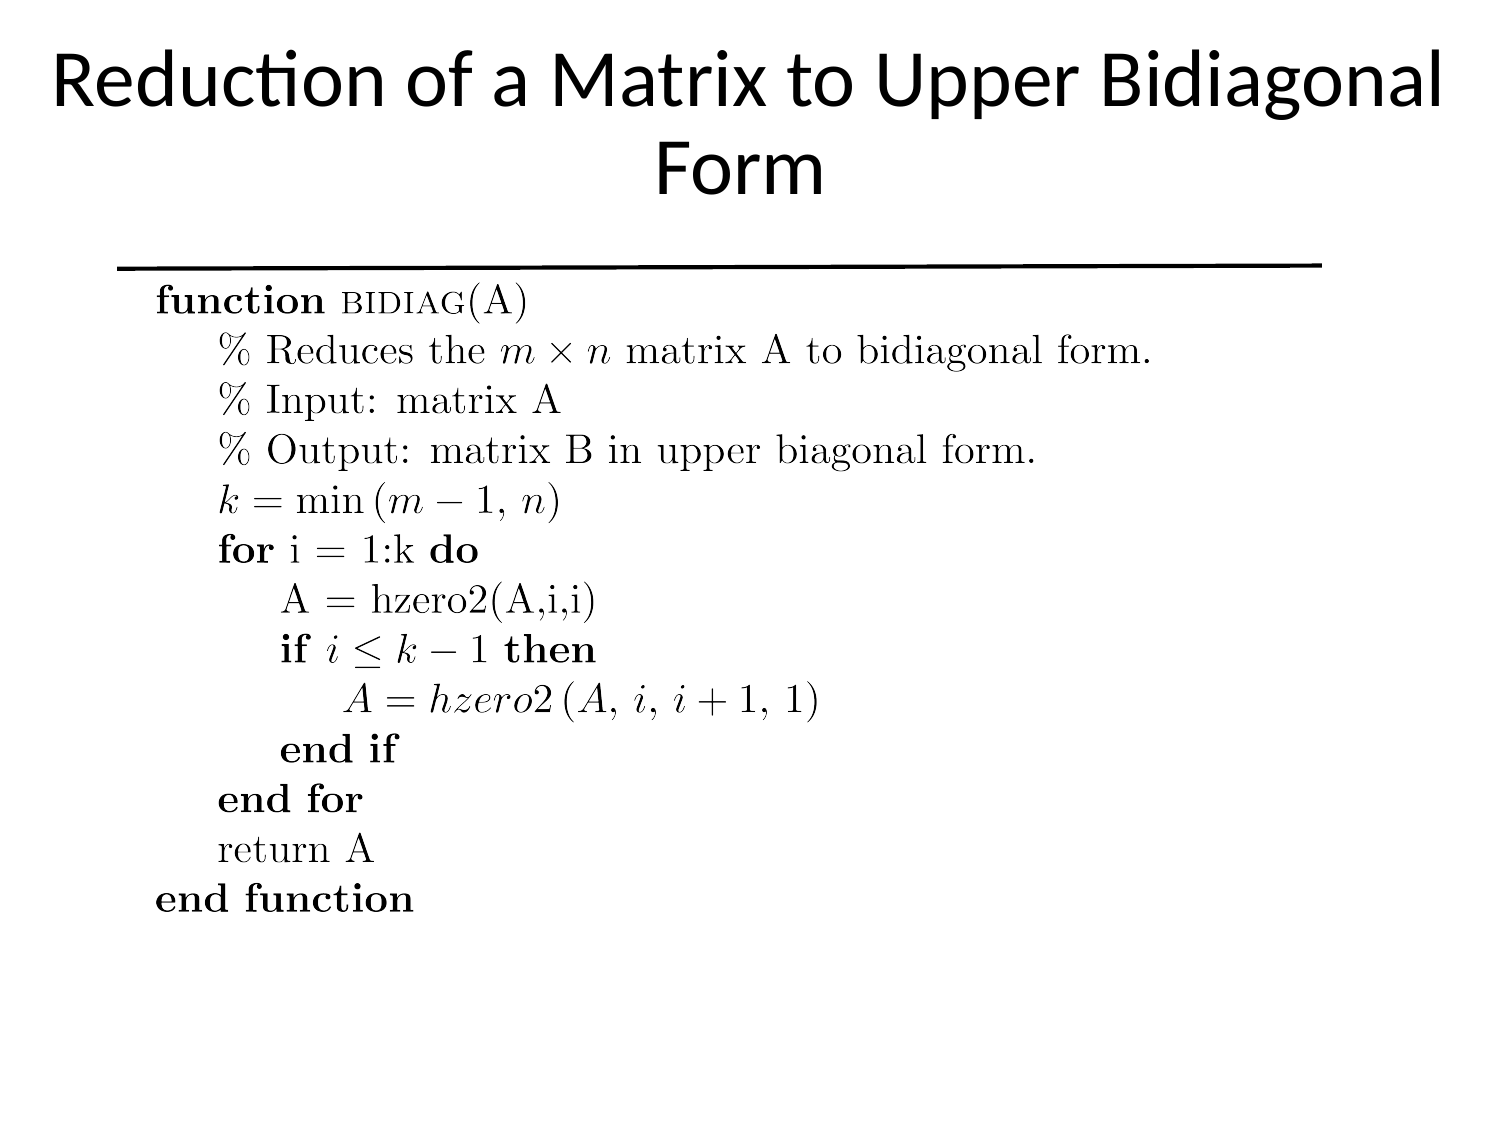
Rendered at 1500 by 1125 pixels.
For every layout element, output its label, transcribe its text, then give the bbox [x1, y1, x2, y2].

title Reduction of a Matrix to Upper Bidiagonal Form [0, 27, 1500, 221]
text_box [117, 265, 1322, 912]
